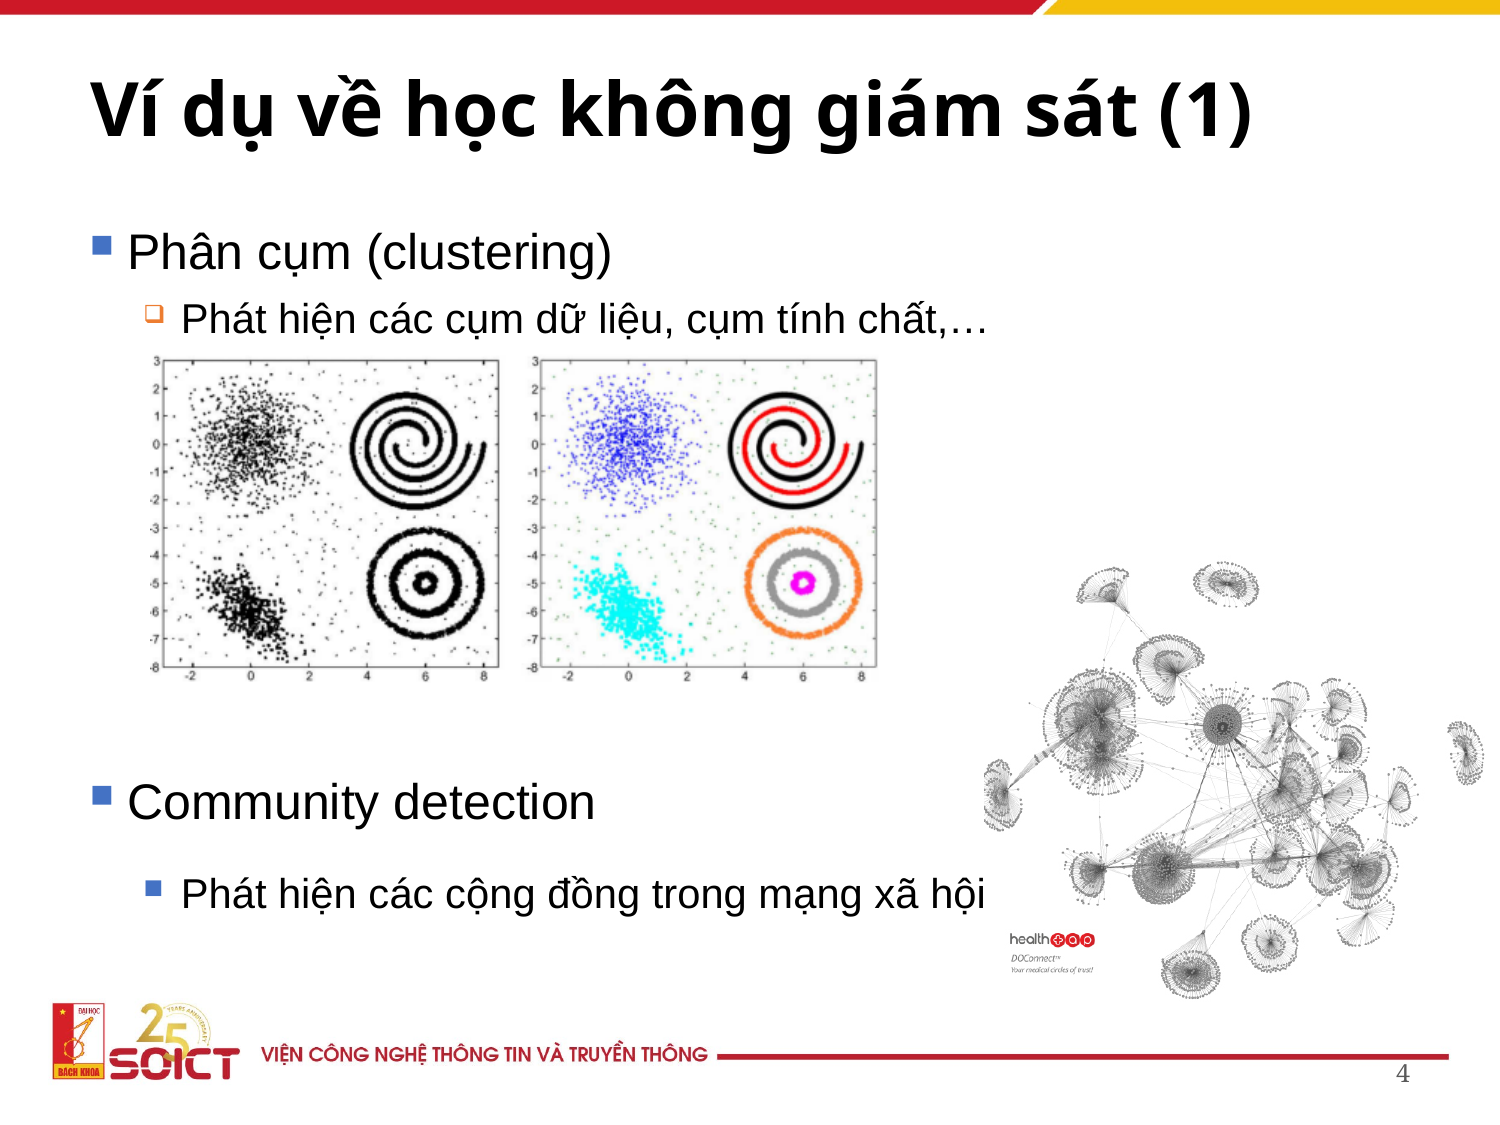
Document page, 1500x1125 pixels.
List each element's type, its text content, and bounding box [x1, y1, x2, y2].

slide_number 4 [1074, 1025, 1425, 1100]
title Ví dụ về học không giám sát (1) [75, 50, 1425, 175]
text_box Phân cụm (clustering) Phát hiện các cụm dữ liệu, cụm tính chất,… Community detection Phát hiện các cộng đồng trong mạng xã hội [74, 212, 1438, 1006]
picture [0, 0, 1500, 1125]
